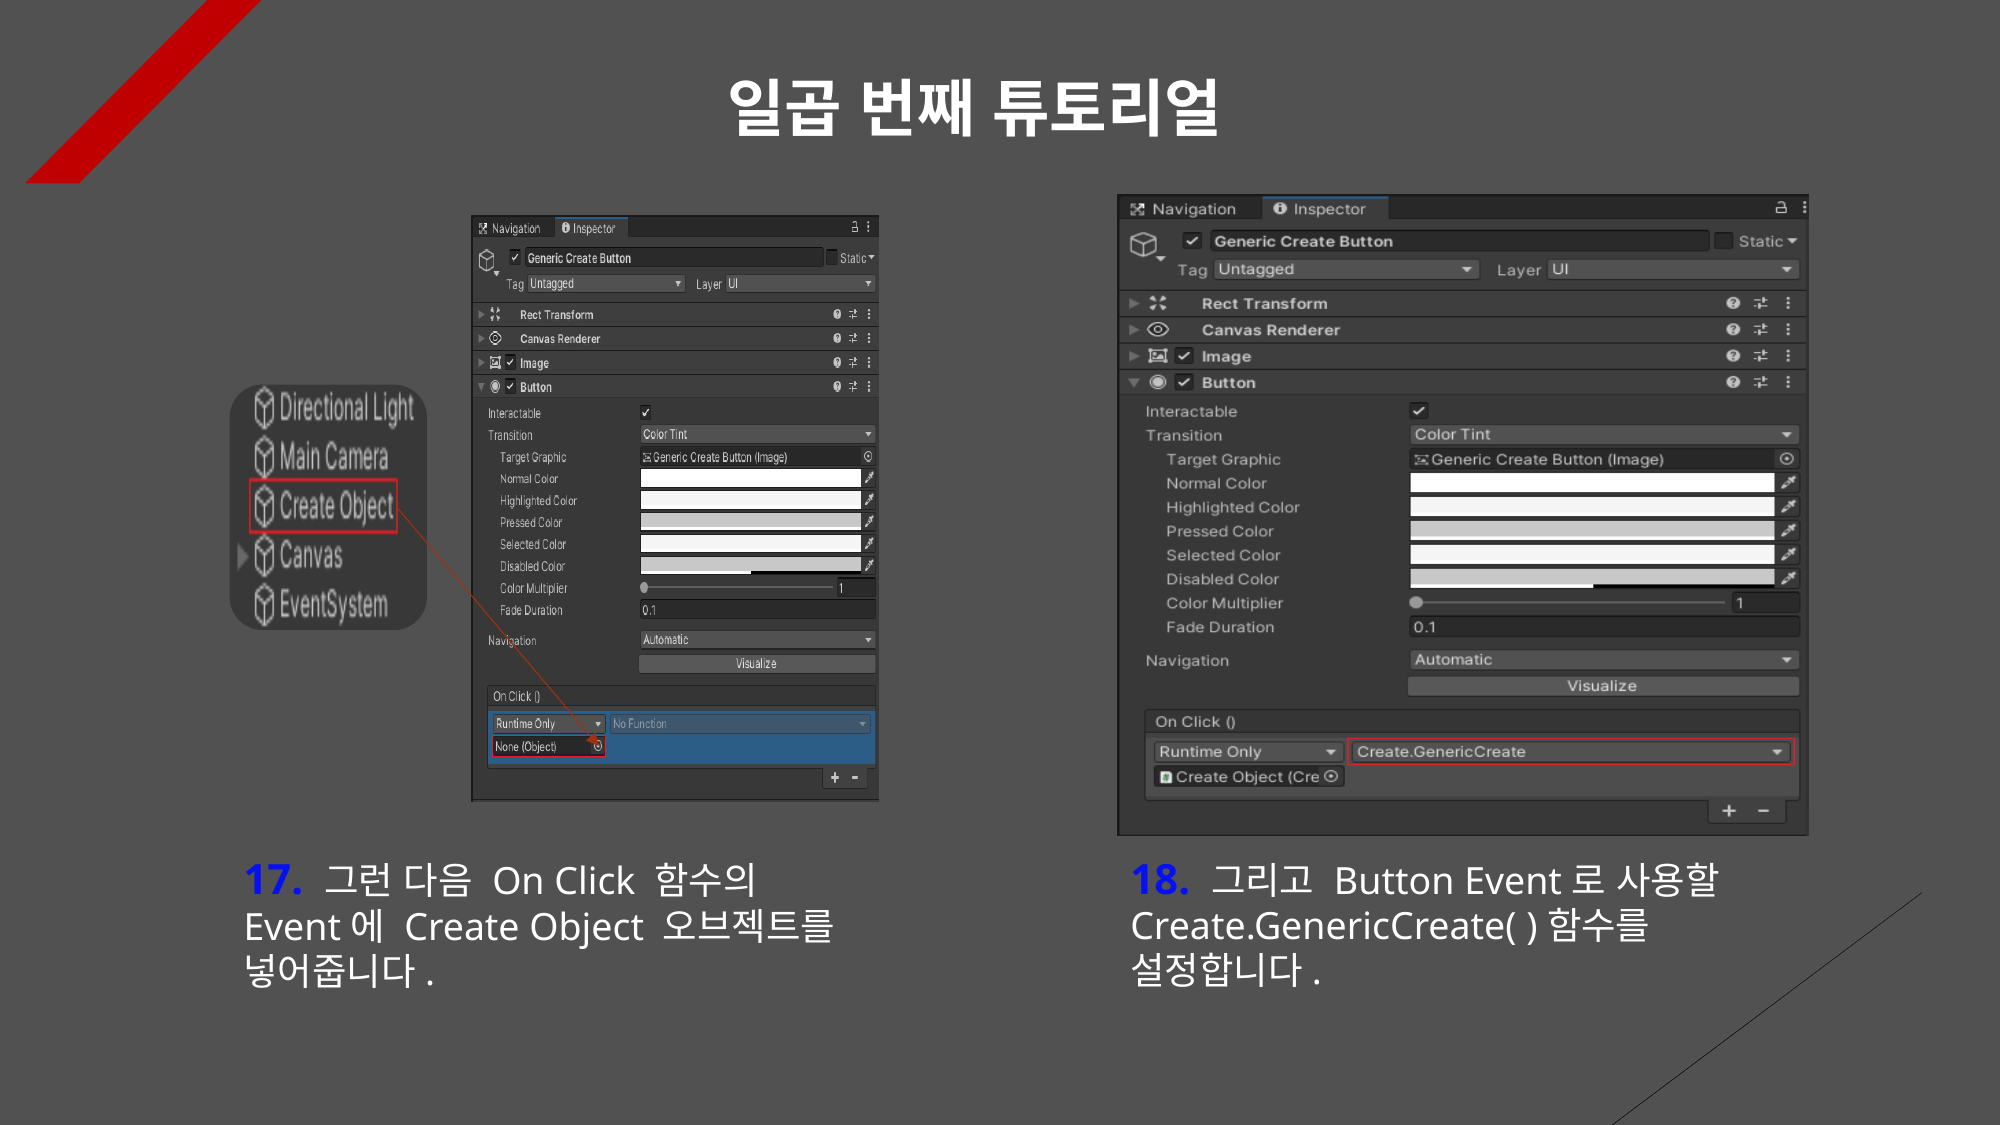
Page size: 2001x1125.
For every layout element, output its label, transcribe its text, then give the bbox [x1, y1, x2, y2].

picture [471, 215, 879, 802]
picture [229, 384, 427, 631]
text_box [396, 507, 599, 747]
text_box 18. 그리고 Button Event로 사용할 Create.GenericCreate( )함수를 설정합니다. [1115, 844, 1808, 1000]
text_box 17. 그런 다음 On Click 함수의 Event에 Create Object 오브젝트를 넣어줍니다. [228, 845, 879, 1001]
picture [1117, 194, 1809, 836]
text_box 일곱 번째 튜토리얼 [712, 61, 1289, 152]
